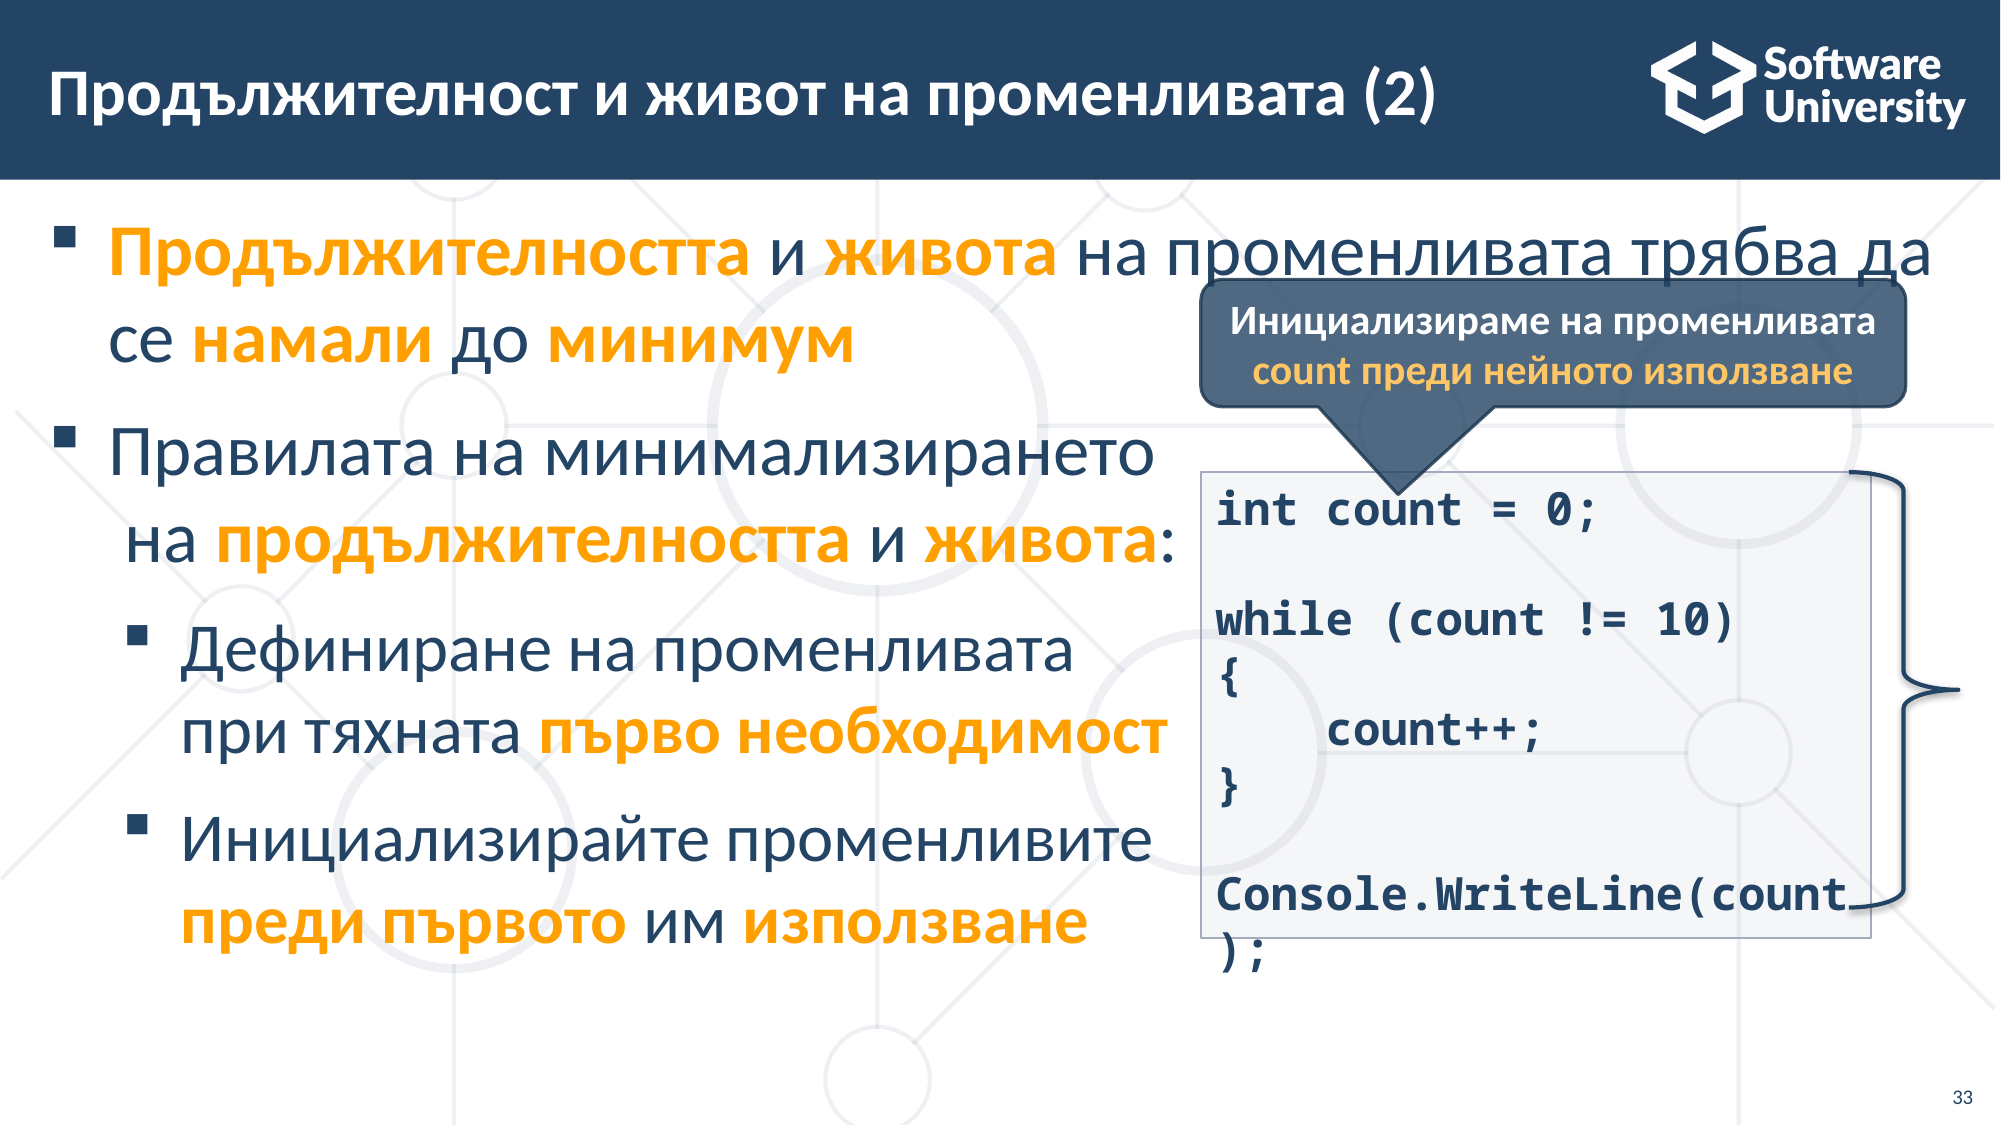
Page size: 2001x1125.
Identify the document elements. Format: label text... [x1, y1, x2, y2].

text_box [1848, 470, 1961, 910]
list Продължителността и живота на променливата трябва да се намали до минимум Правилата на минимализирането на продължителността и живота: Дефиниране на променливата при тяхната първо необходимост Инициализирайте променливите преди първото им използване [31, 196, 1970, 1104]
text_box Инициализираме на променливата count преди нейното използване [1200, 279, 1906, 495]
title Продължителност и живот на променливата (2) [31, 16, 1625, 162]
picture [1651, 41, 1966, 134]
text_box int count = 0; while (count != 10) { count++; } Console.WriteLine(count); [1200, 472, 1871, 938]
slide_number 33 [1927, 1067, 1989, 1117]
